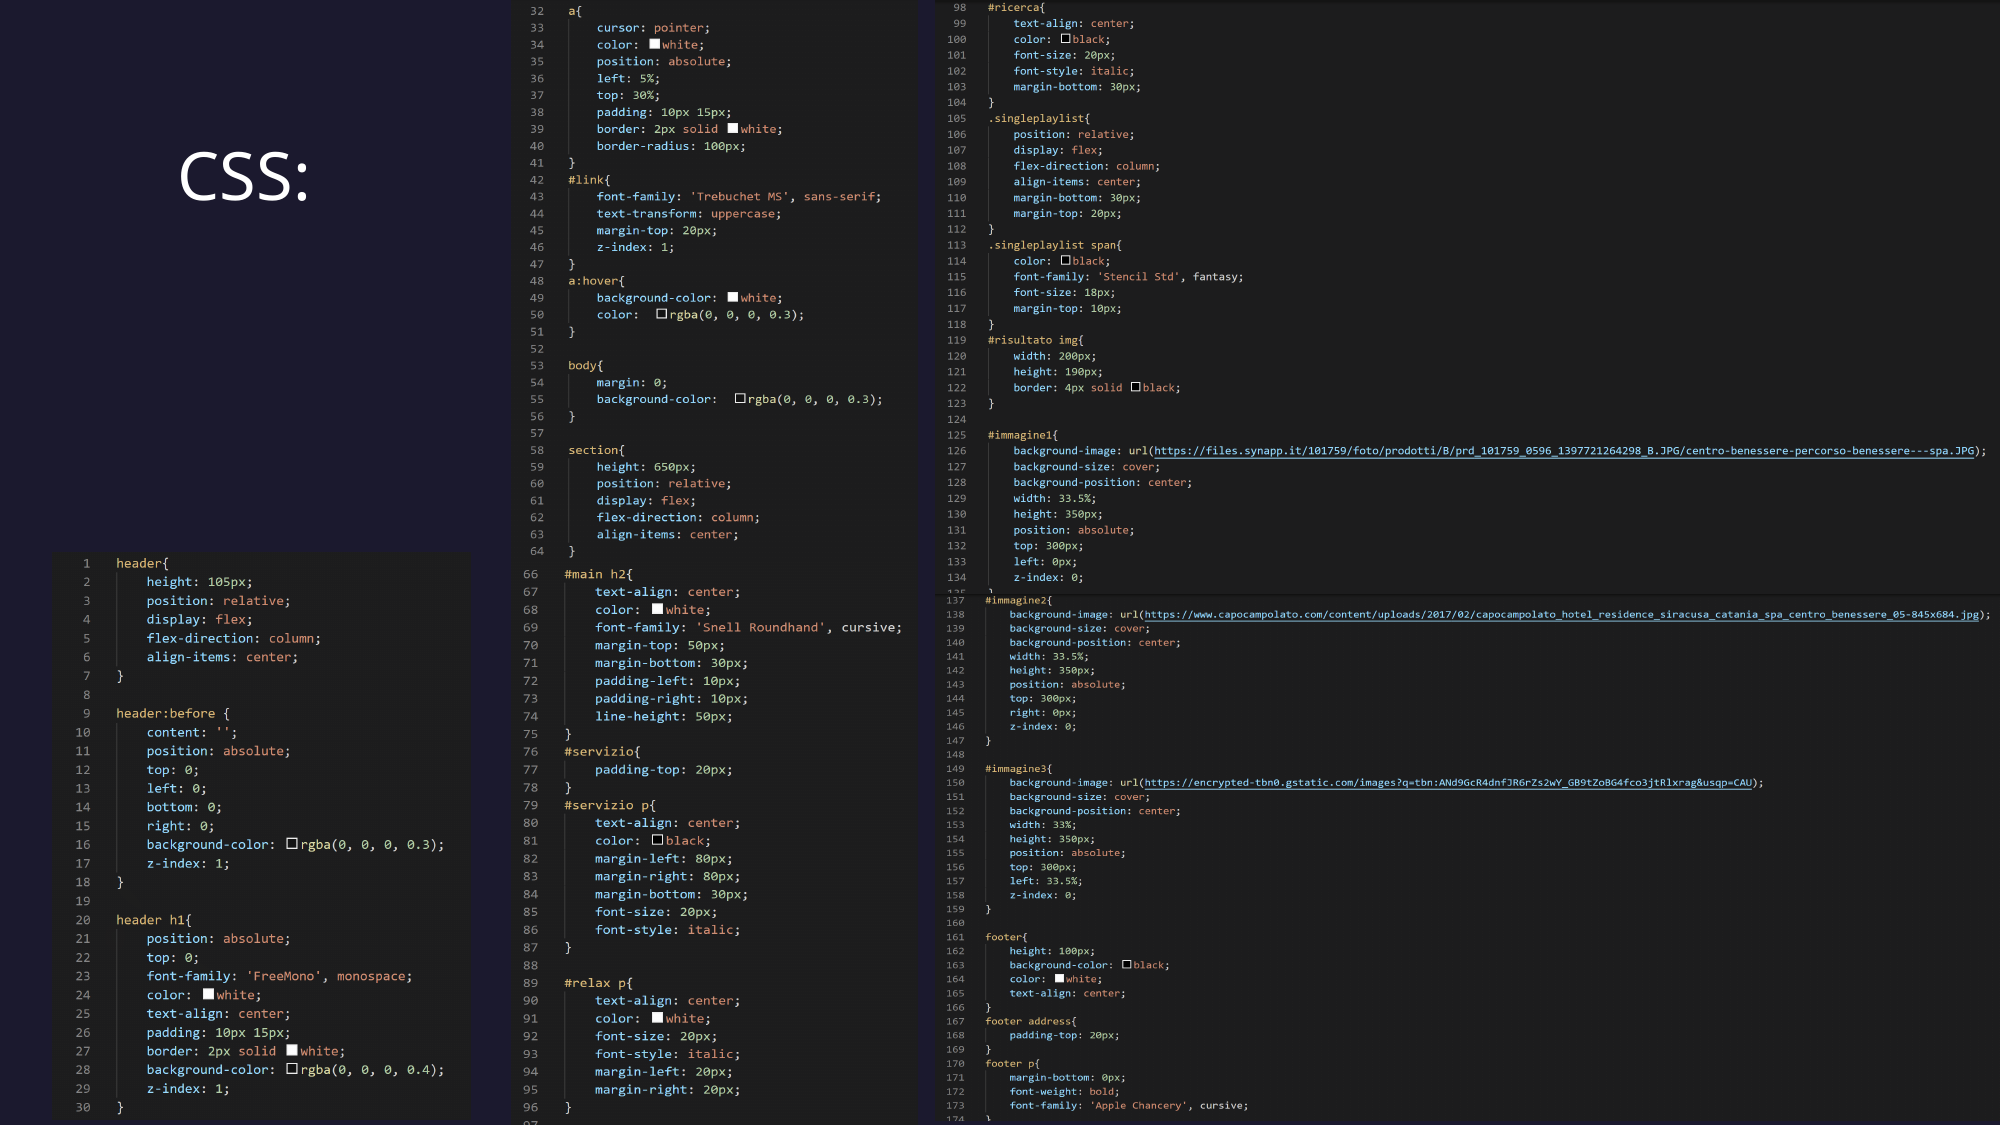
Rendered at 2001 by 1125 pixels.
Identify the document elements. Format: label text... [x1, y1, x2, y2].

picture [935, 0, 2000, 1121]
picture [511, 0, 918, 1125]
text_box CSS: [162, 126, 432, 221]
picture [52, 552, 471, 1120]
